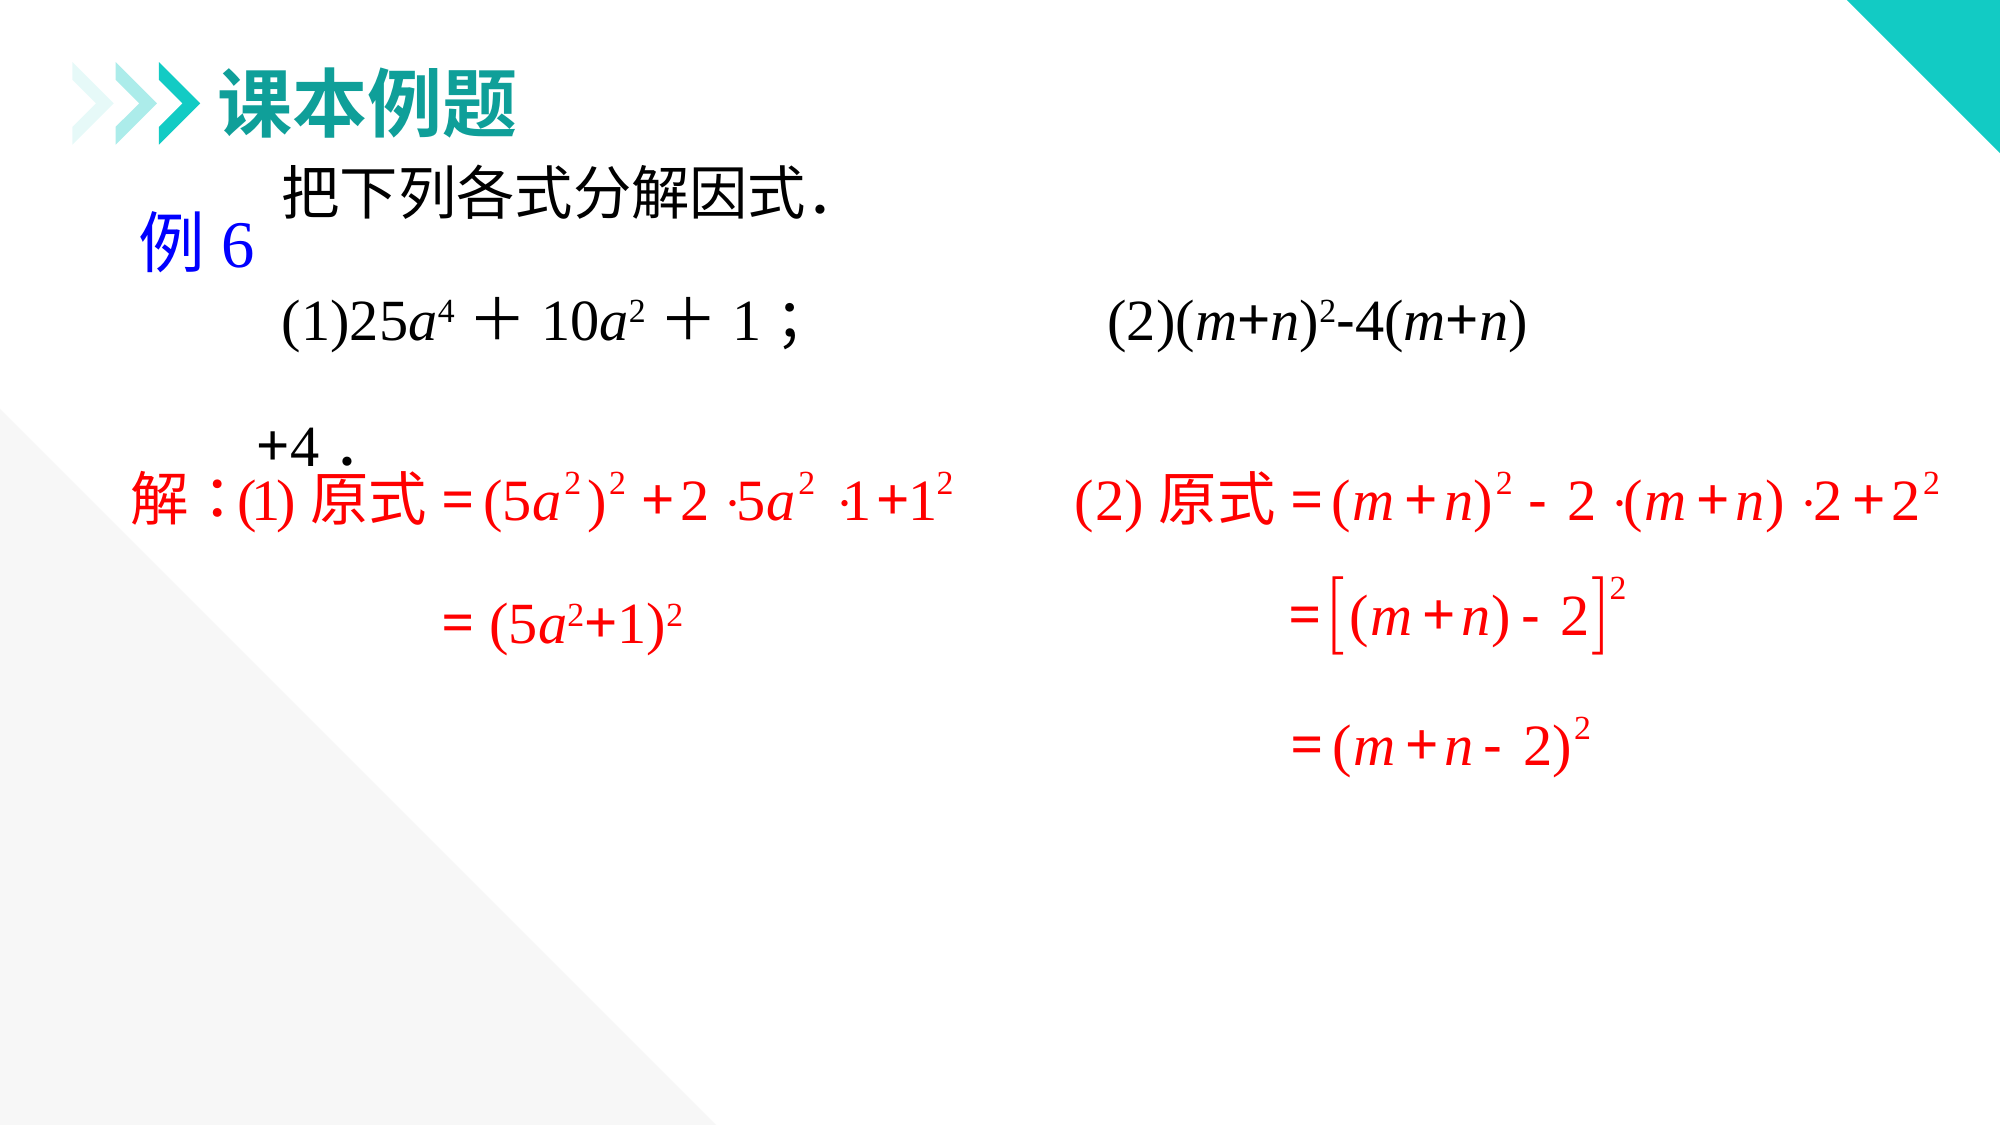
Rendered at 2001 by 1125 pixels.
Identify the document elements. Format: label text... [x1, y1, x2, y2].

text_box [1066, 457, 1953, 545]
text_box = (5a2+1)2 [426, 578, 699, 663]
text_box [1280, 561, 1636, 670]
text_box 把下列各式分解因式． (1)25a4＋10a2＋1； (2)(m+n)2-4(m+n)+4． [242, 155, 1653, 423]
text_box 例6 [123, 193, 270, 289]
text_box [1281, 701, 1604, 790]
text_box 课本例题 [202, 48, 772, 154]
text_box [121, 457, 964, 545]
